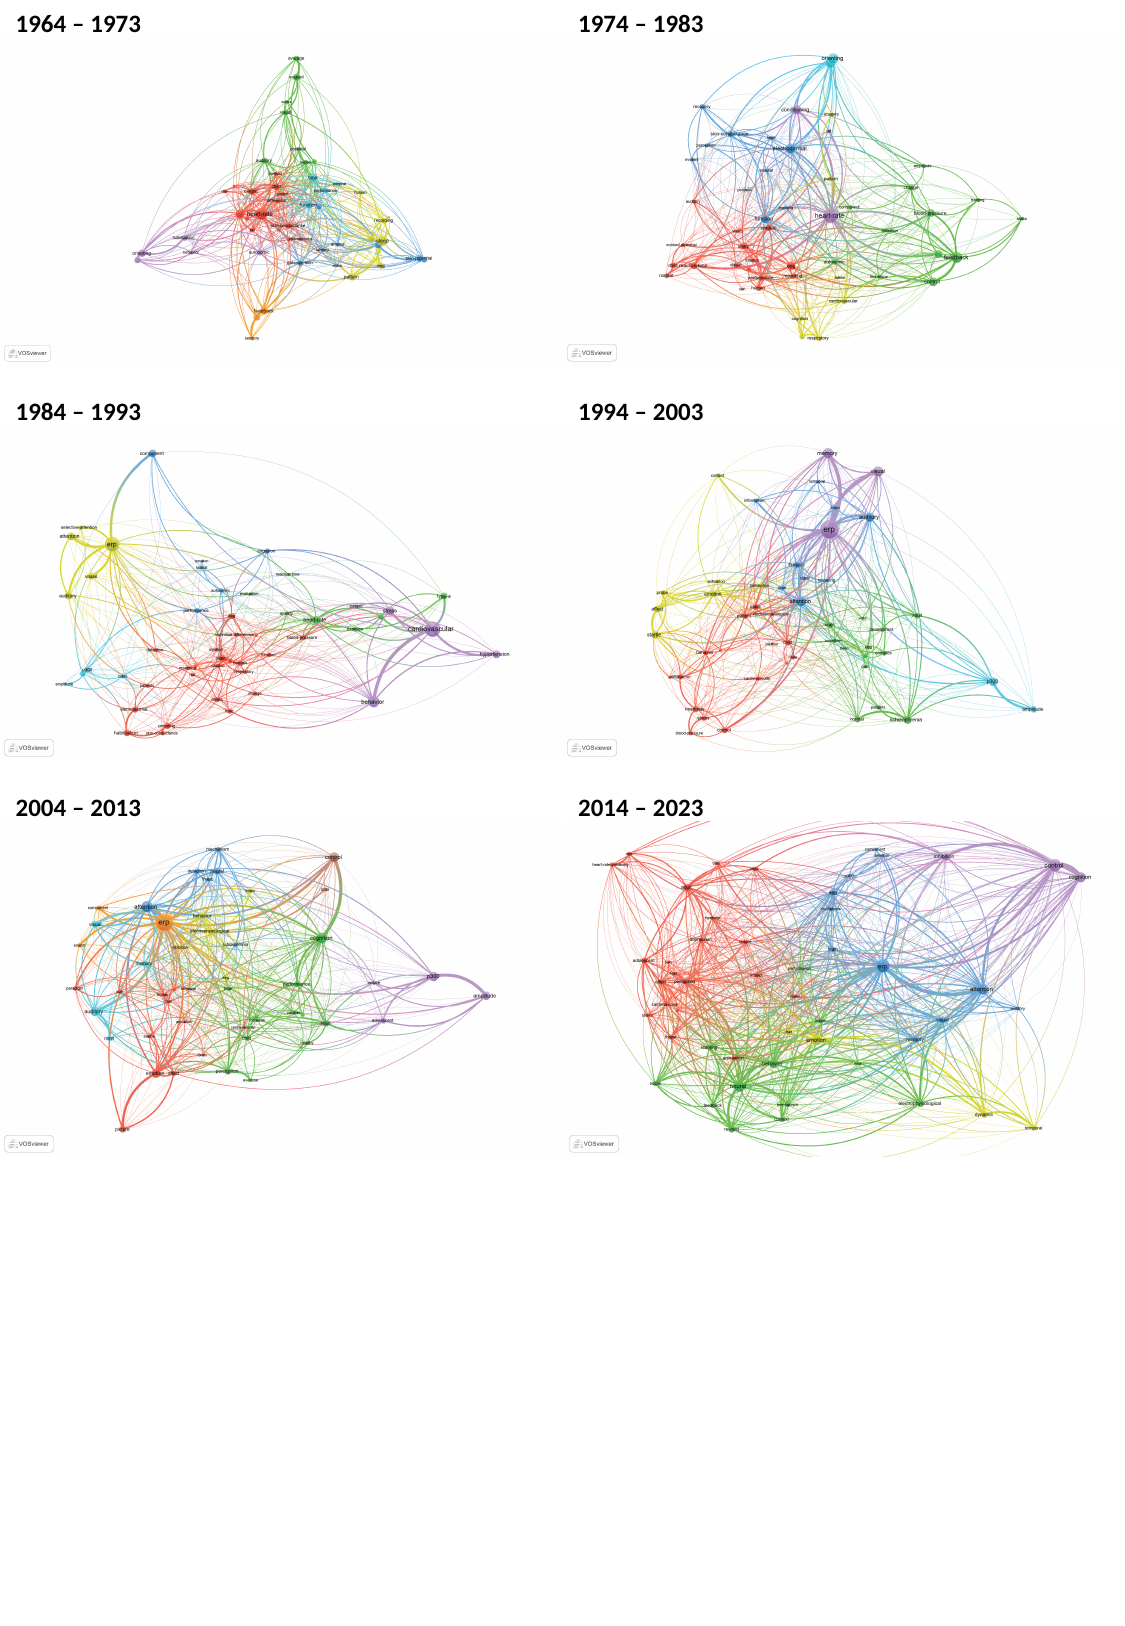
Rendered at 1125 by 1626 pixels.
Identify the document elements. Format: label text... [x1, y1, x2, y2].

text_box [0, 821, 561, 1157]
text_box 1994 – 2003 [563, 388, 720, 425]
text_box 2004 – 2013 [0, 783, 157, 821]
text_box 1984 – 1993 [0, 388, 157, 425]
text_box 1974 – 1983 [563, 0, 720, 30]
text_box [0, 425, 561, 761]
text_box 1964 – 1973 [0, 0, 157, 30]
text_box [565, 821, 1125, 1157]
text_box 2014 – 2023 [563, 783, 720, 829]
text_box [0, 30, 561, 366]
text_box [563, 425, 1125, 761]
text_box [563, 30, 1125, 366]
